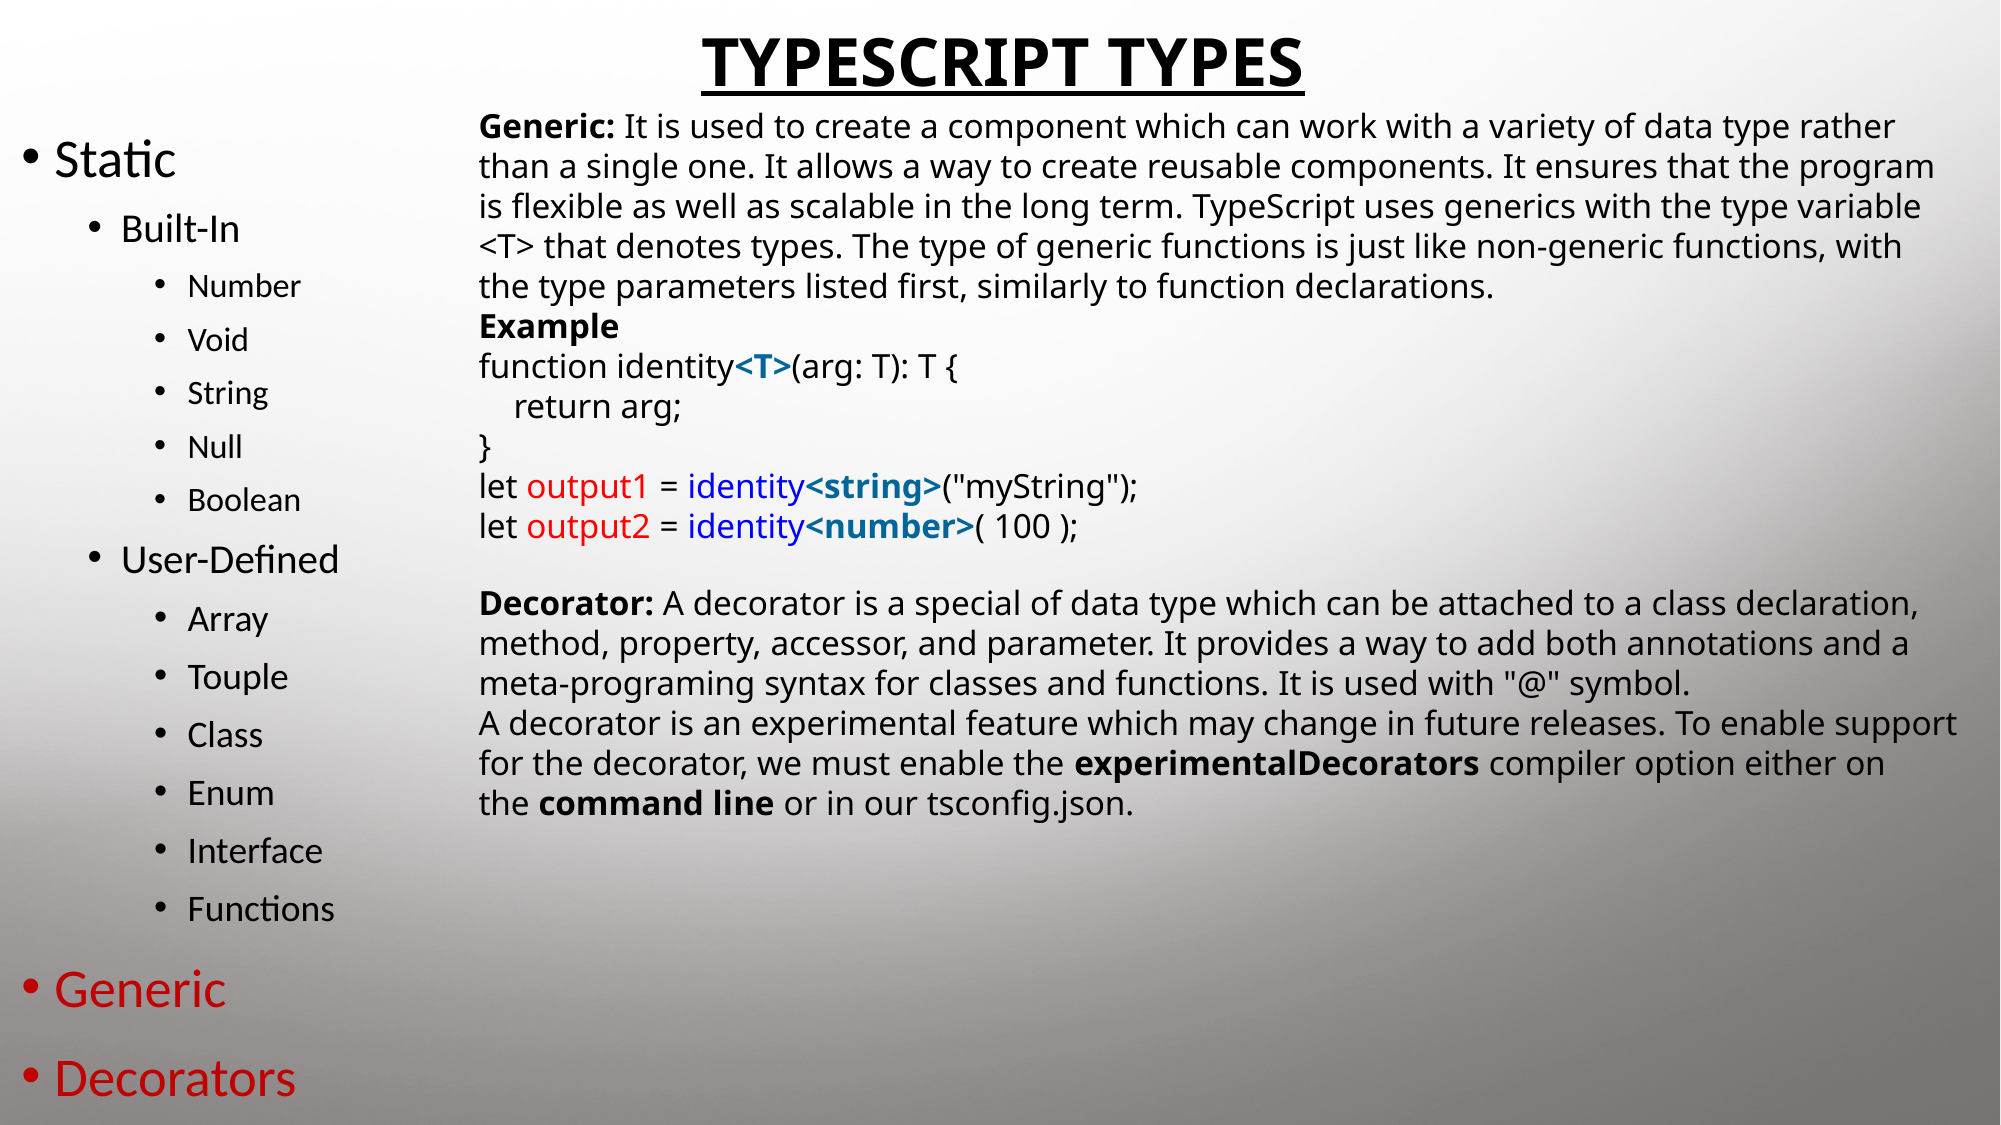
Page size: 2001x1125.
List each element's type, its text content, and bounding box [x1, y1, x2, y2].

list Static Built-In Number Void String Null Boolean User-Defined Array Touple Class Enum Interface Functions Generic Decorators [6, 108, 518, 1125]
title TYPESCRIPT TYPES [6, 0, 2000, 130]
text_box Generic: It is used to create a component which can work with a variety of data type rather than a single one. It allows a way to create reusable components. It ensures that the program is flexible as well as scalable in the long term. TypeScript uses generics with the type variable <T> that denotes types. The type of generic functions is just like non-generic functions, with the type parameters listed first, similarly to function declarations. Example function identity<T>(arg: T): T { return arg; } let output1 = identity<string>("myString"); let output2 = identity<number>( 100 ); Decorator: A decorator is a special of data type which can be attached to a class declaration, method, property, accessor, and parameter. It provides a way to add both annotations and a meta-programing syntax for classes and functions. It is used with "@" symbol. A decorator is an experimental feature which may change in future releases. To enable support for the decorator, we must enable the experimentalDecorators compiler option either on the command line or in our tsconfig.json. [463, 98, 1977, 867]
